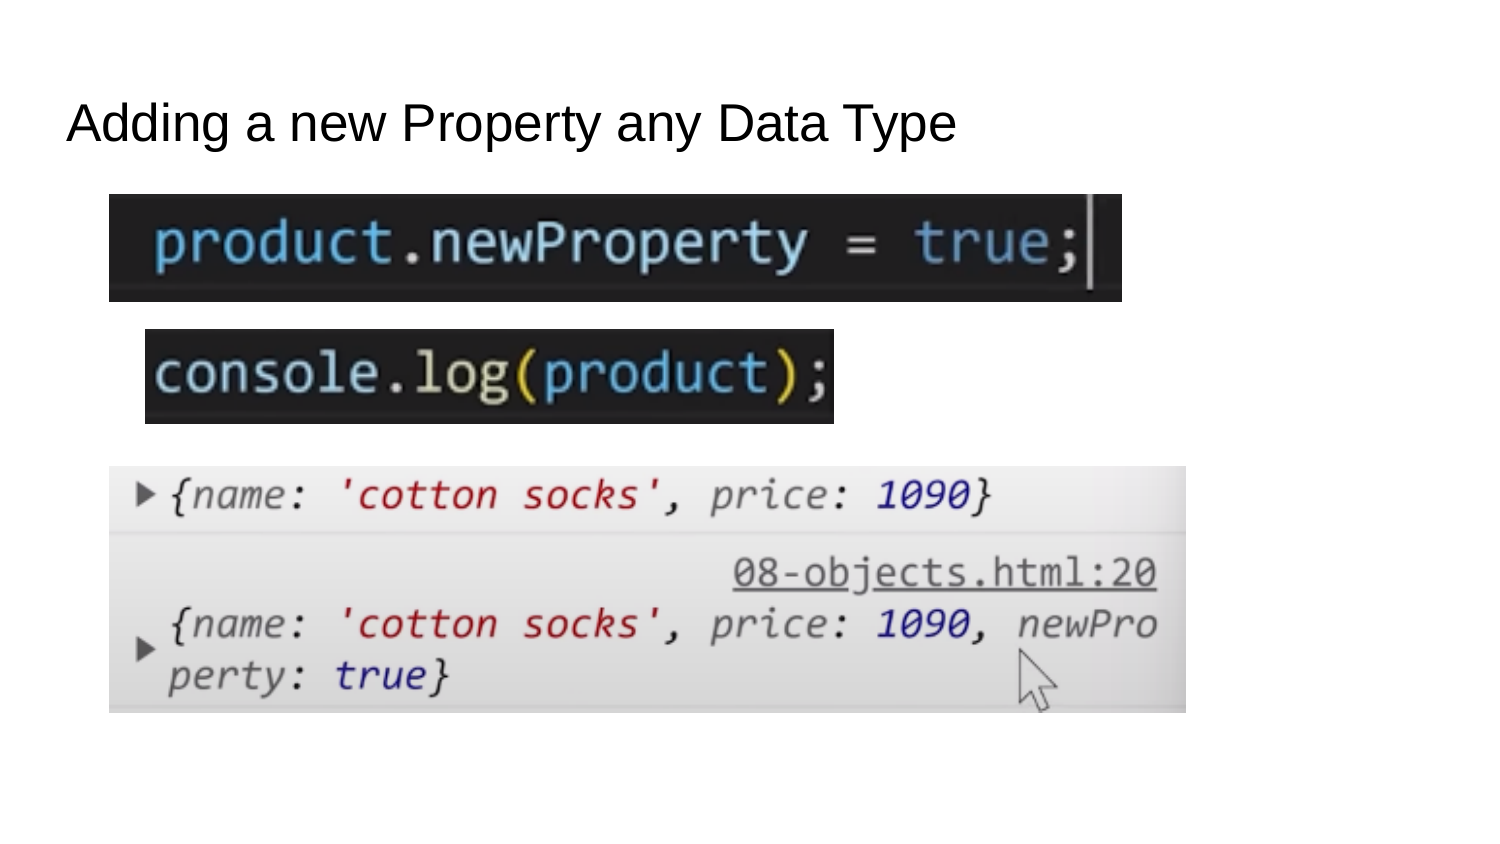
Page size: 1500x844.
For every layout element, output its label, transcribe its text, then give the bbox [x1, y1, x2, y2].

title Adding a new Property any Data Type [51, 72, 1449, 167]
picture [145, 329, 834, 424]
picture [109, 466, 1187, 713]
picture [109, 194, 1122, 303]
